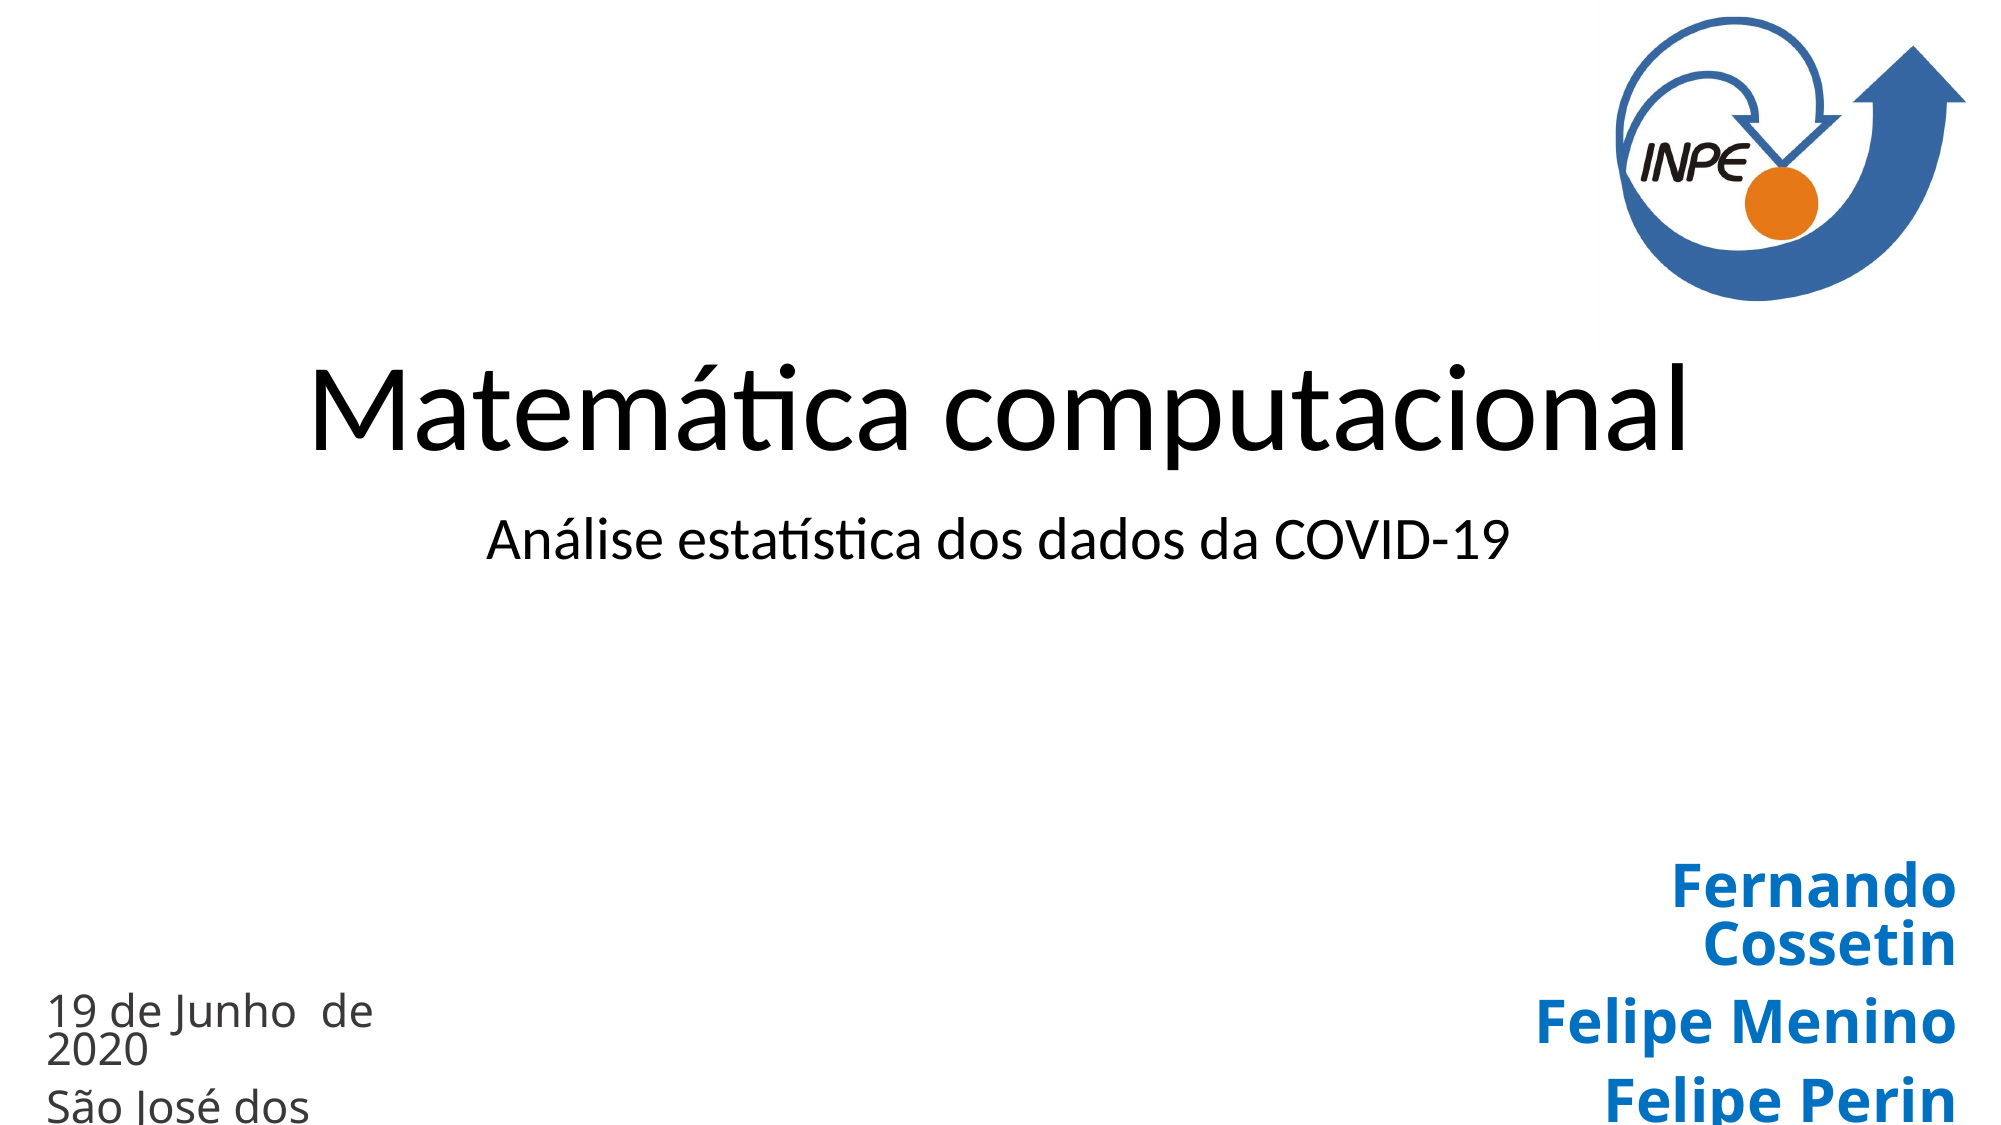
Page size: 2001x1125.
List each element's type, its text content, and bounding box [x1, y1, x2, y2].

title Matemática computacional [249, 93, 1750, 485]
subtitle Análise estatística dos dados da COVID-19 [221, 500, 1779, 772]
text_box Fernando Cossetin Felipe Menino Felipe Perin [1465, 853, 1974, 1125]
picture [1594, 0, 1983, 357]
text_box 19 de Junho de 2020 São José dos Campos - SP [30, 989, 441, 1090]
